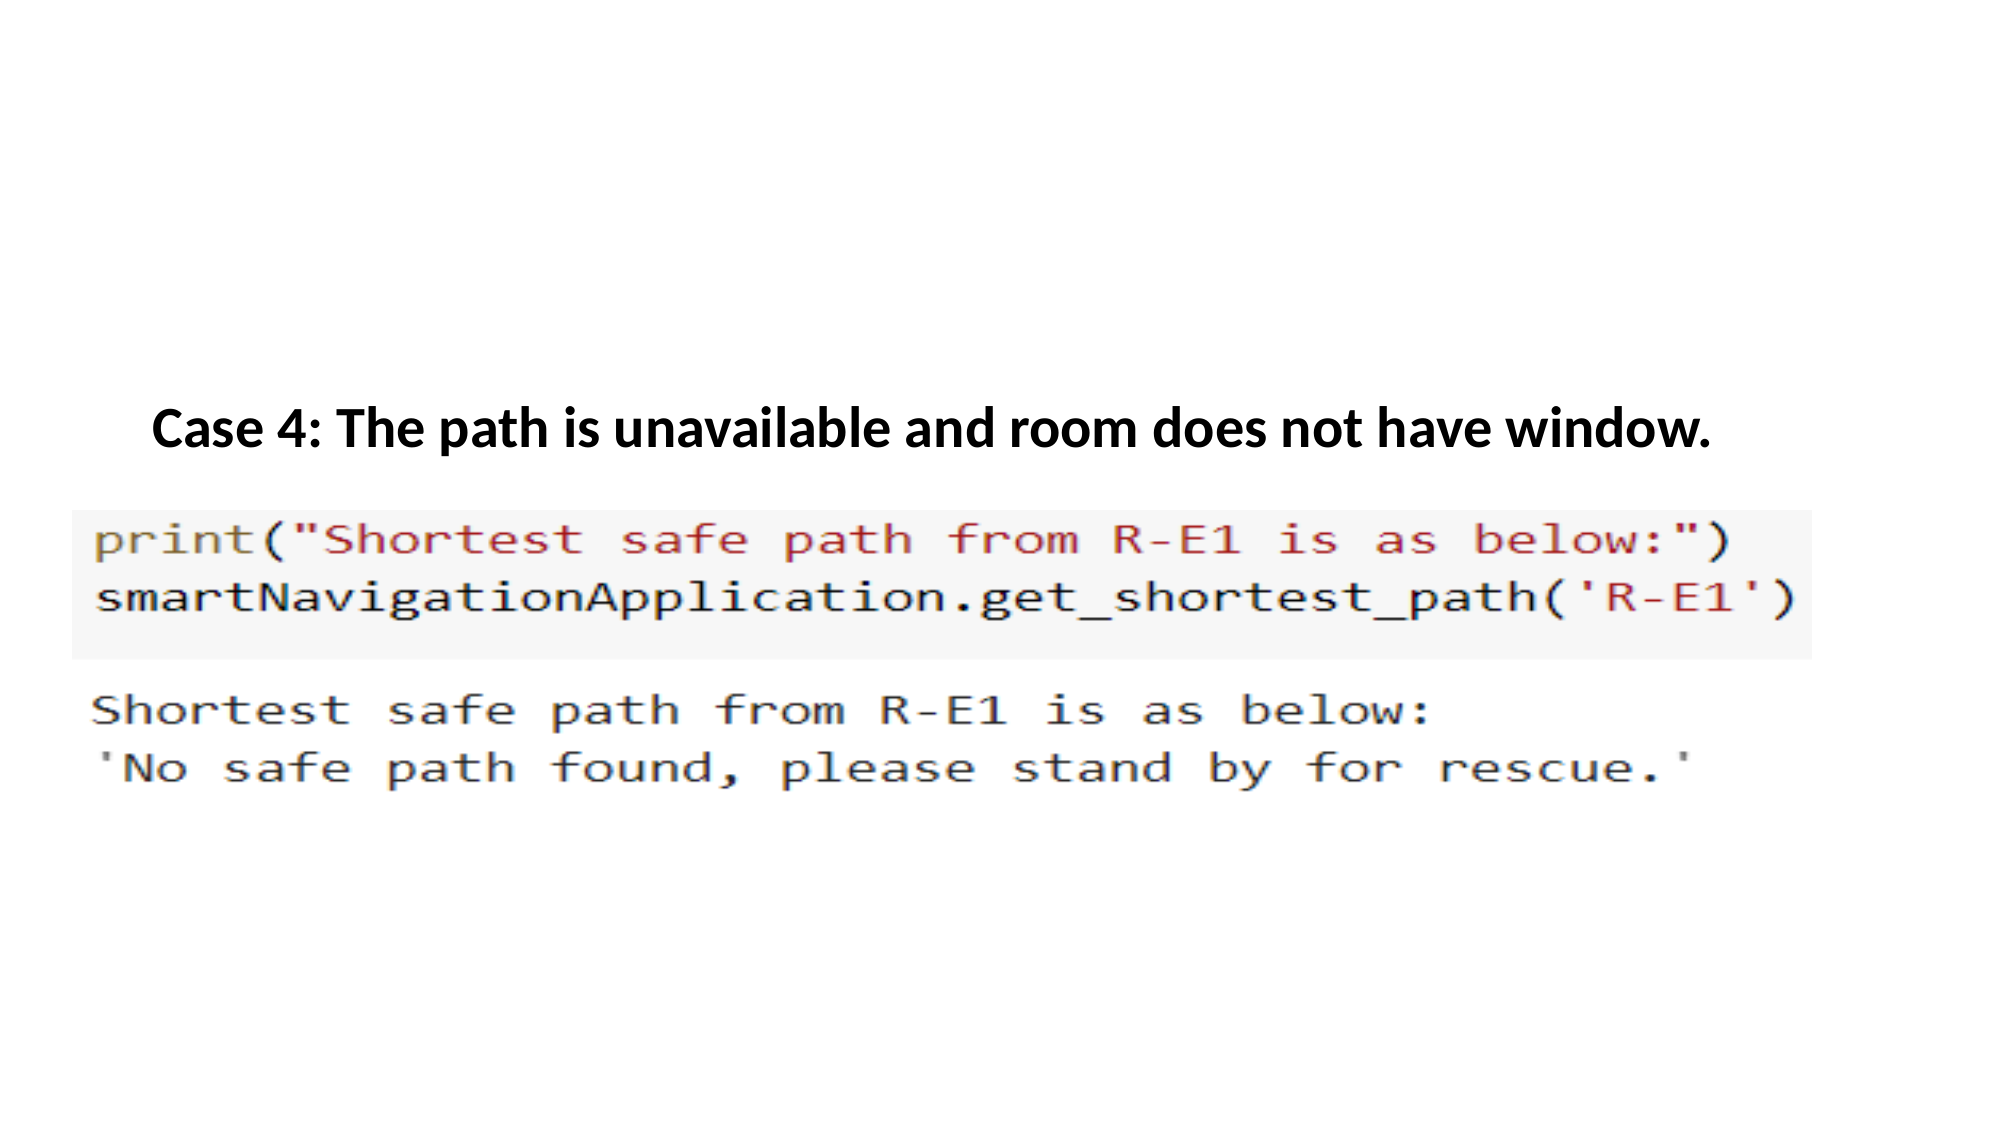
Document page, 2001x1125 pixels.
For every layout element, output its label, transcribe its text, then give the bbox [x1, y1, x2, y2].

picture [72, 510, 1812, 803]
list Case 4: The path is unavailable and room does not have window. [137, 299, 1863, 1014]
